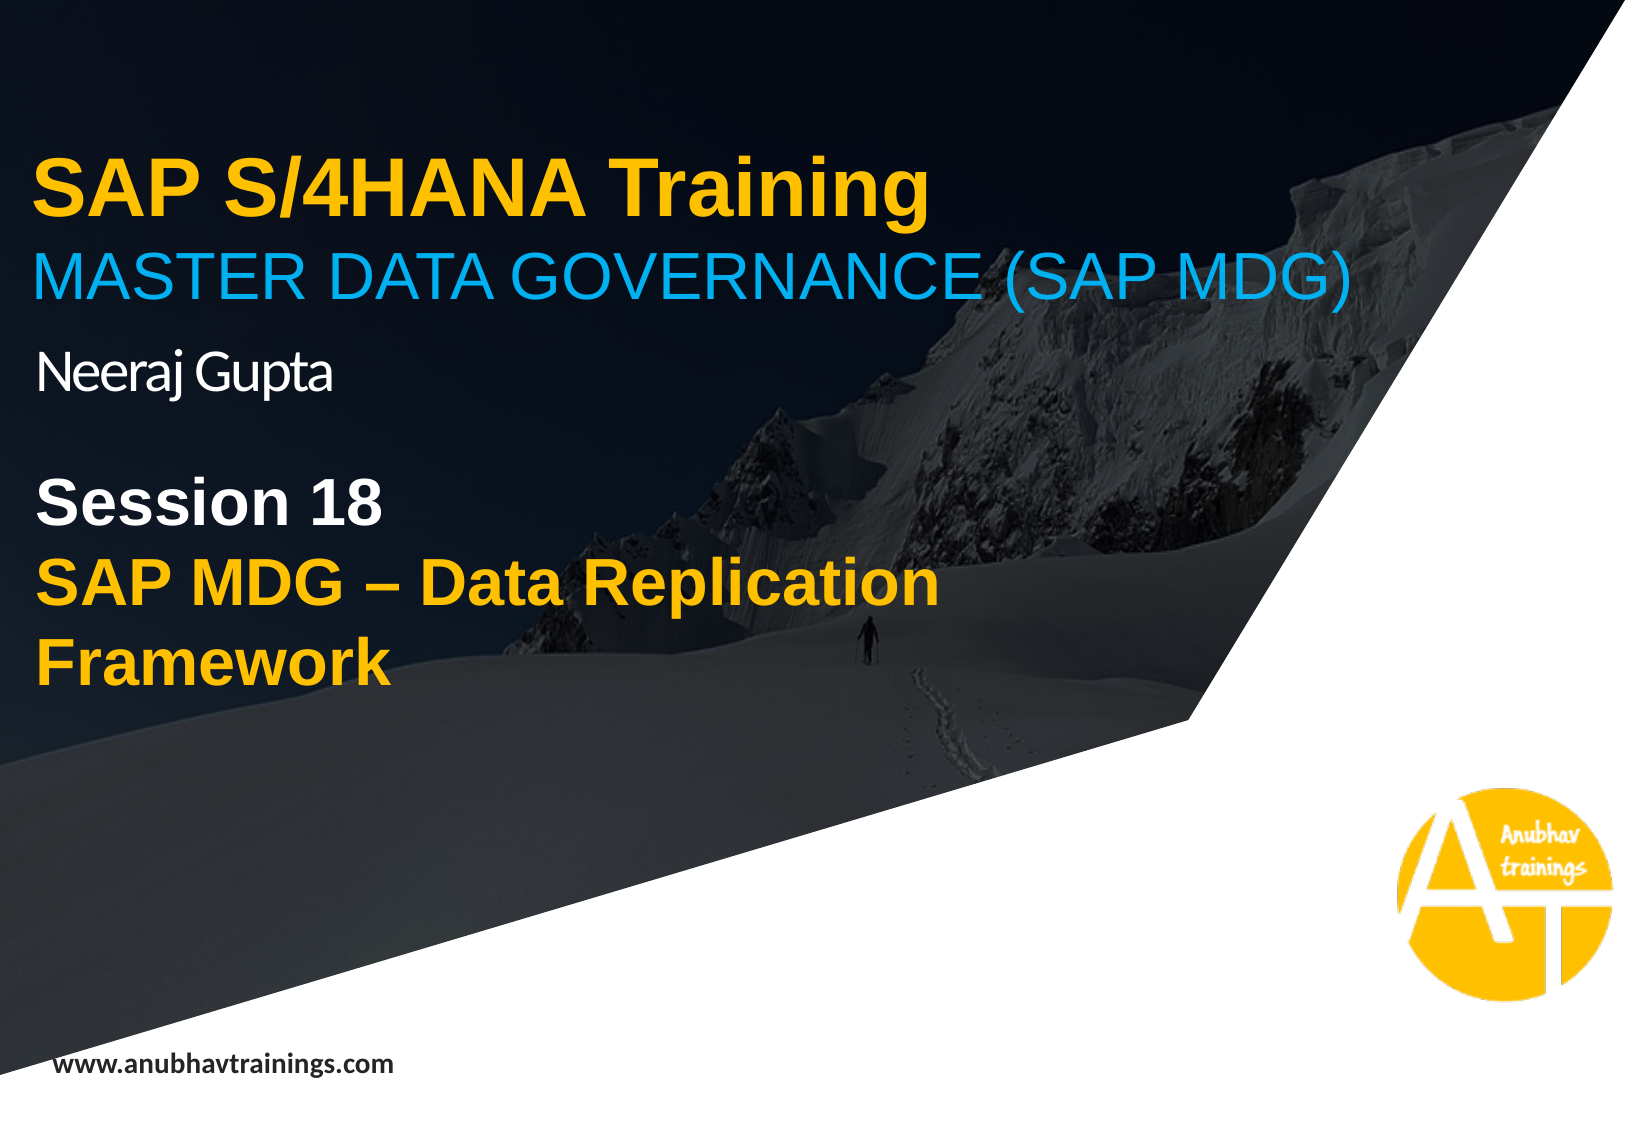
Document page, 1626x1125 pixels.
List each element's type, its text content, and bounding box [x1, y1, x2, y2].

text_box [0, 0, 1625, 1077]
text_box Session 18 SAP MDG – Data Replication Framework [20, 451, 1225, 787]
text_box Neeraj Gupta [20, 322, 904, 411]
text_box SAP S/4HANA Training MASTER DATA GOVERNANCE (SAP MDG) [16, 126, 1396, 321]
picture [1376, 773, 1625, 1020]
